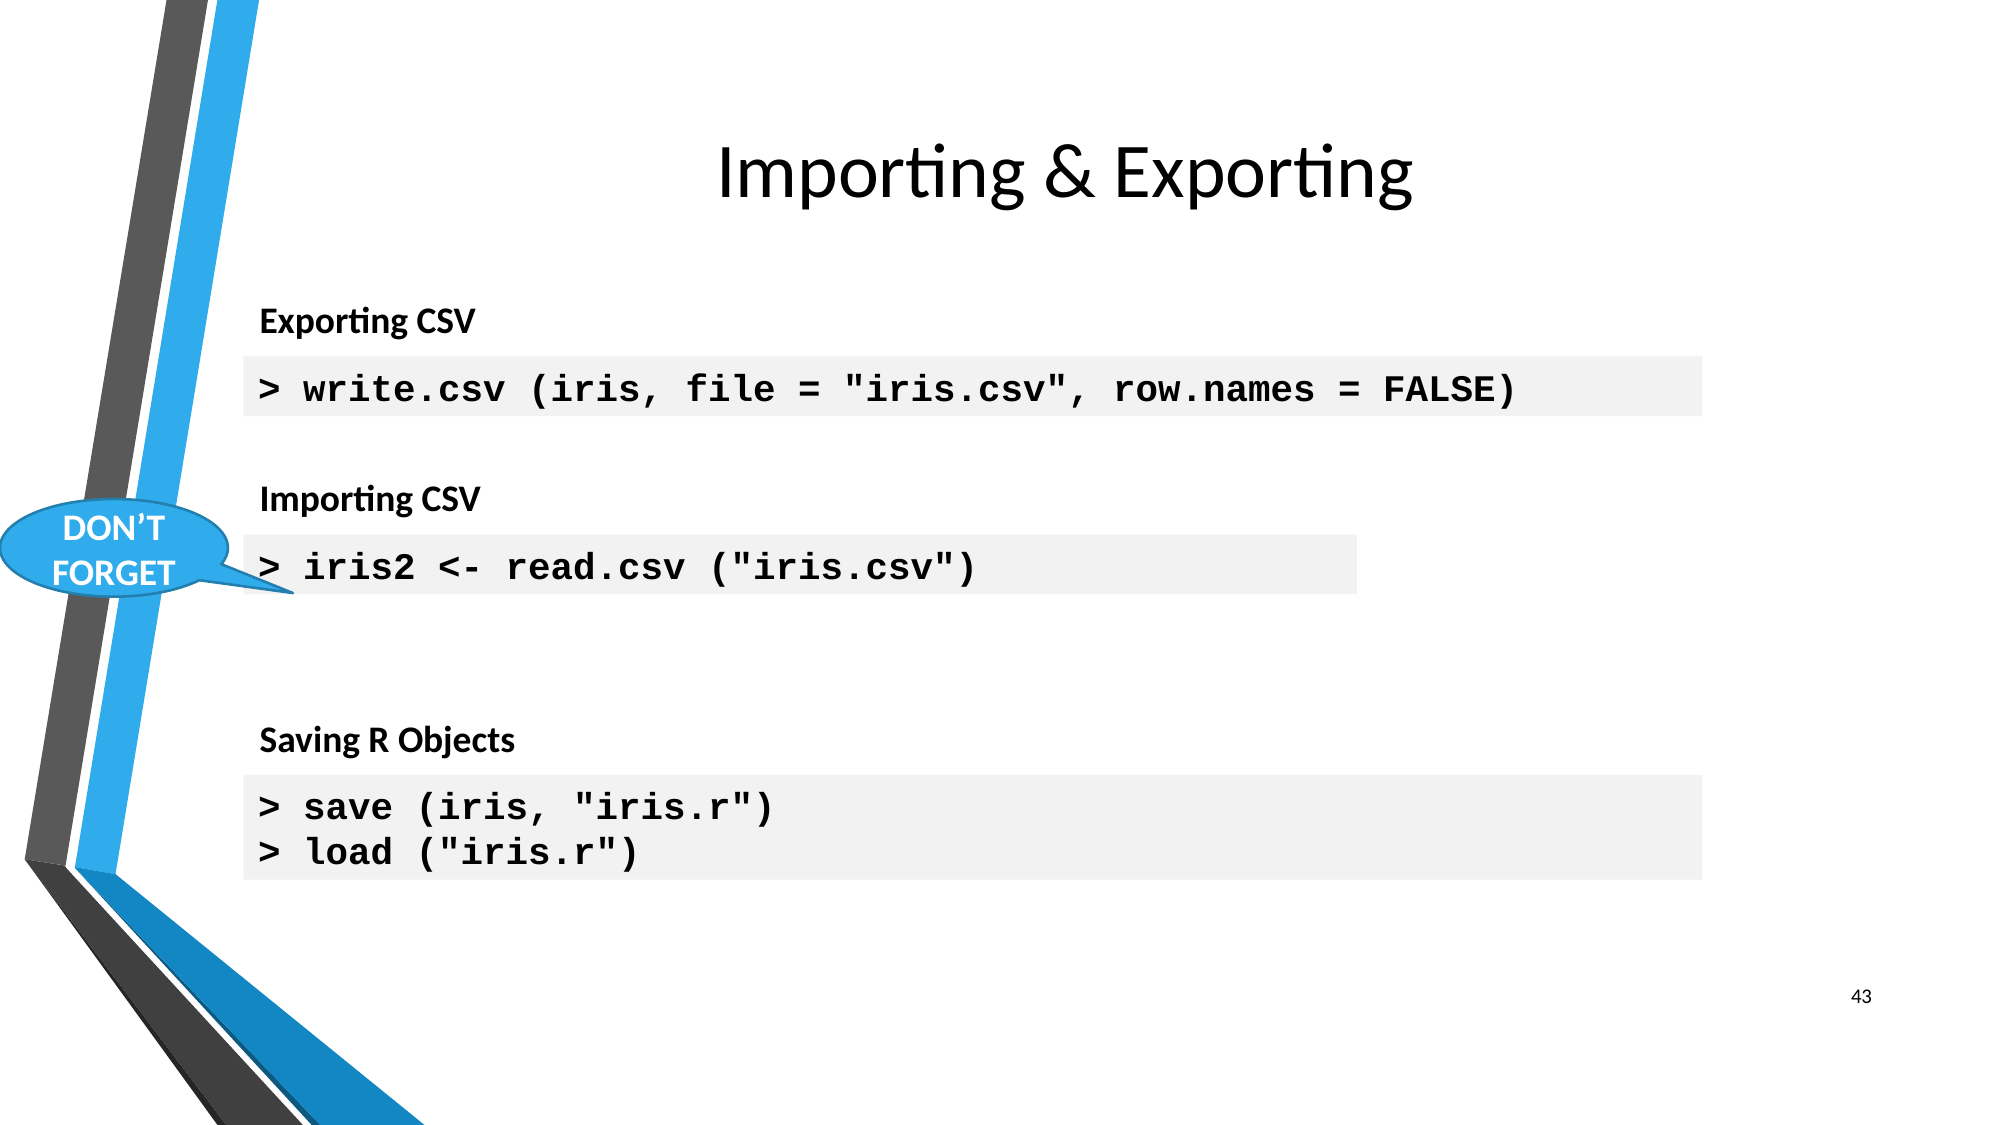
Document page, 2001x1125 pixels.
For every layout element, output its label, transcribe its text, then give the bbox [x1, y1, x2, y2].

text_box DON’T FORGET [0, 497, 295, 598]
title Importing & Exporting [243, 112, 1887, 221]
text_box Exporting CSV [244, 288, 491, 349]
text_box > iris2 <- read.csv ("iris.csv") [243, 534, 1357, 595]
text_box > write.csv (iris, file = "iris.csv", row.names = FALSE) [243, 356, 1703, 417]
slide_number 43 [1796, 965, 1887, 1025]
text_box Importing CSV [244, 467, 497, 527]
text_box > save (iris, "iris.r") > load ("iris.r") [243, 774, 1703, 880]
text_box Saving R Objects [244, 707, 531, 768]
